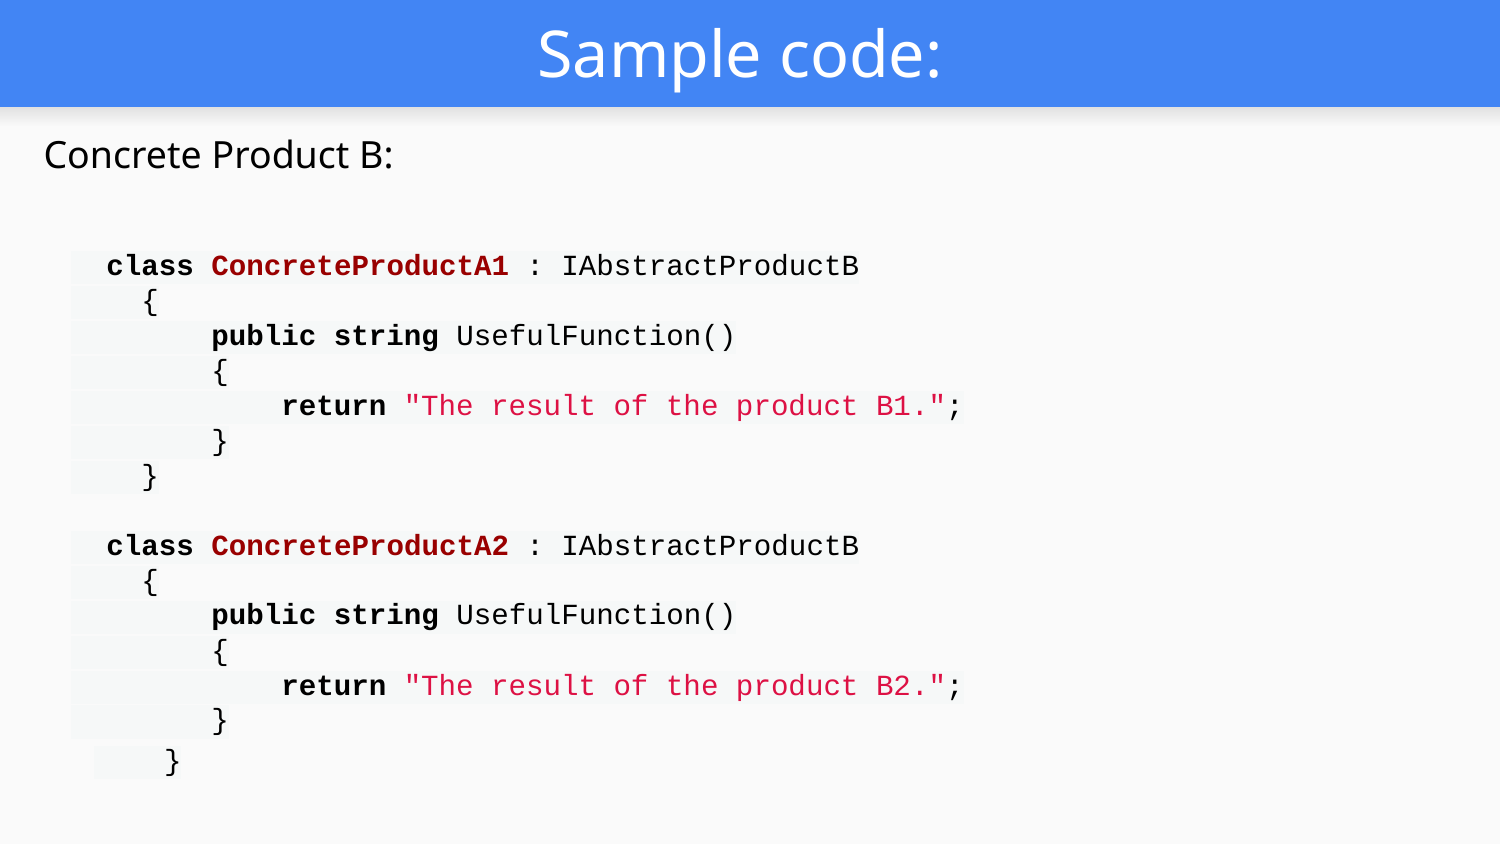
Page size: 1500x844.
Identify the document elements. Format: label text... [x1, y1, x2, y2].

title Sample code: [16, 2, 1464, 102]
text_box Concrete Product B: [28, 116, 521, 192]
text_box class ConcreteProductA1 : IAbstractProductB { public string UsefulFunction() { return "The result of the product B1."; } } class ConcreteProductA2 : IAbstractProductB { public string UsefulFunction() { return "The result of the product B2."; } } [56, 231, 1444, 791]
